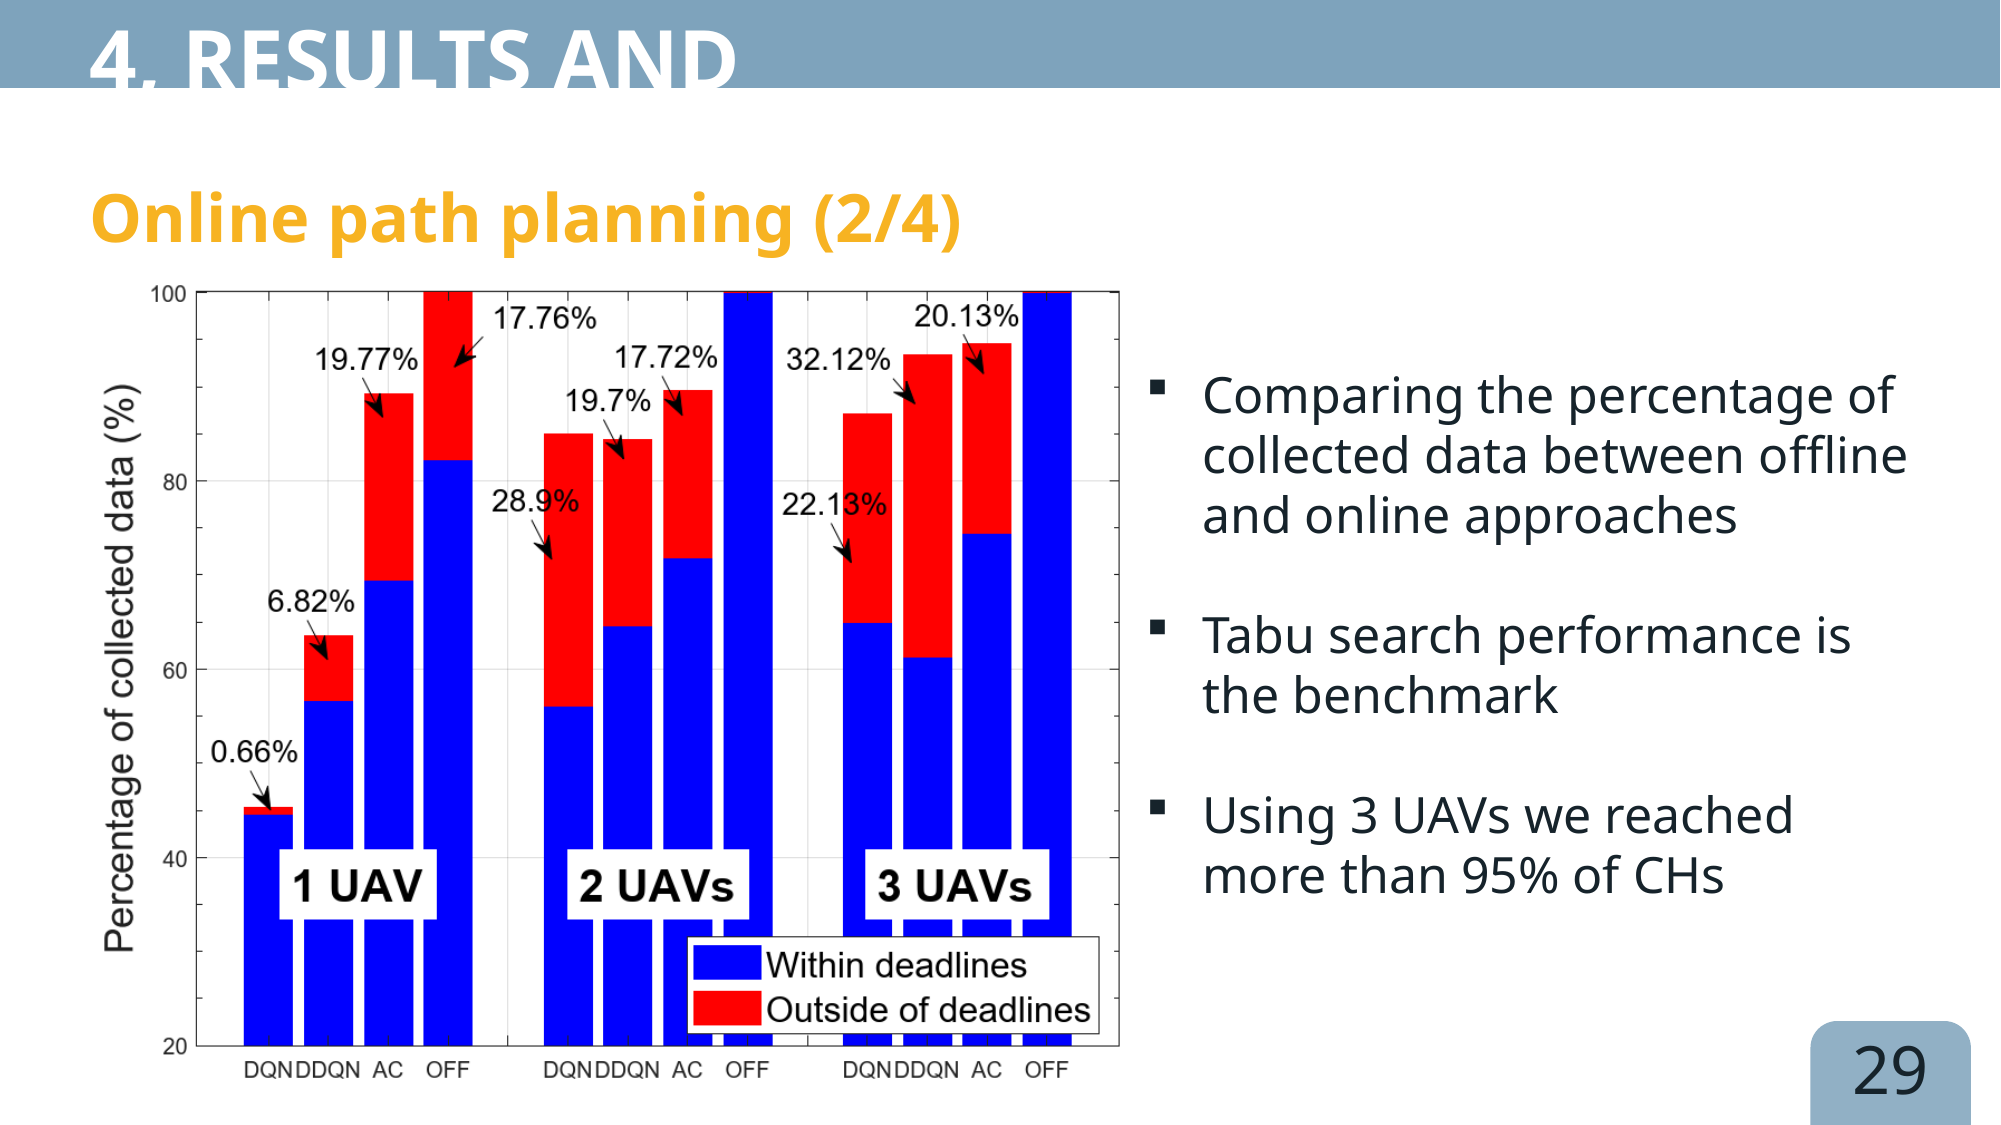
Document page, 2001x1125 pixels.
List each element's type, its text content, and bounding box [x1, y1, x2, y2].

slide_number 29 [1810, 1021, 1971, 1125]
text_box 4, Results and Discussion [0, 0, 1132, 215]
text_box Online path planning (2/4) [0, 89, 1168, 263]
text_box Comparing the percentage of collected data between offline and online approaches Tabu search performance is the benchmark Using 3 UAVs we reached more than 95% of CHs [1132, 356, 1937, 912]
text_box [1132, 0, 2000, 89]
picture [91, 273, 1132, 1089]
